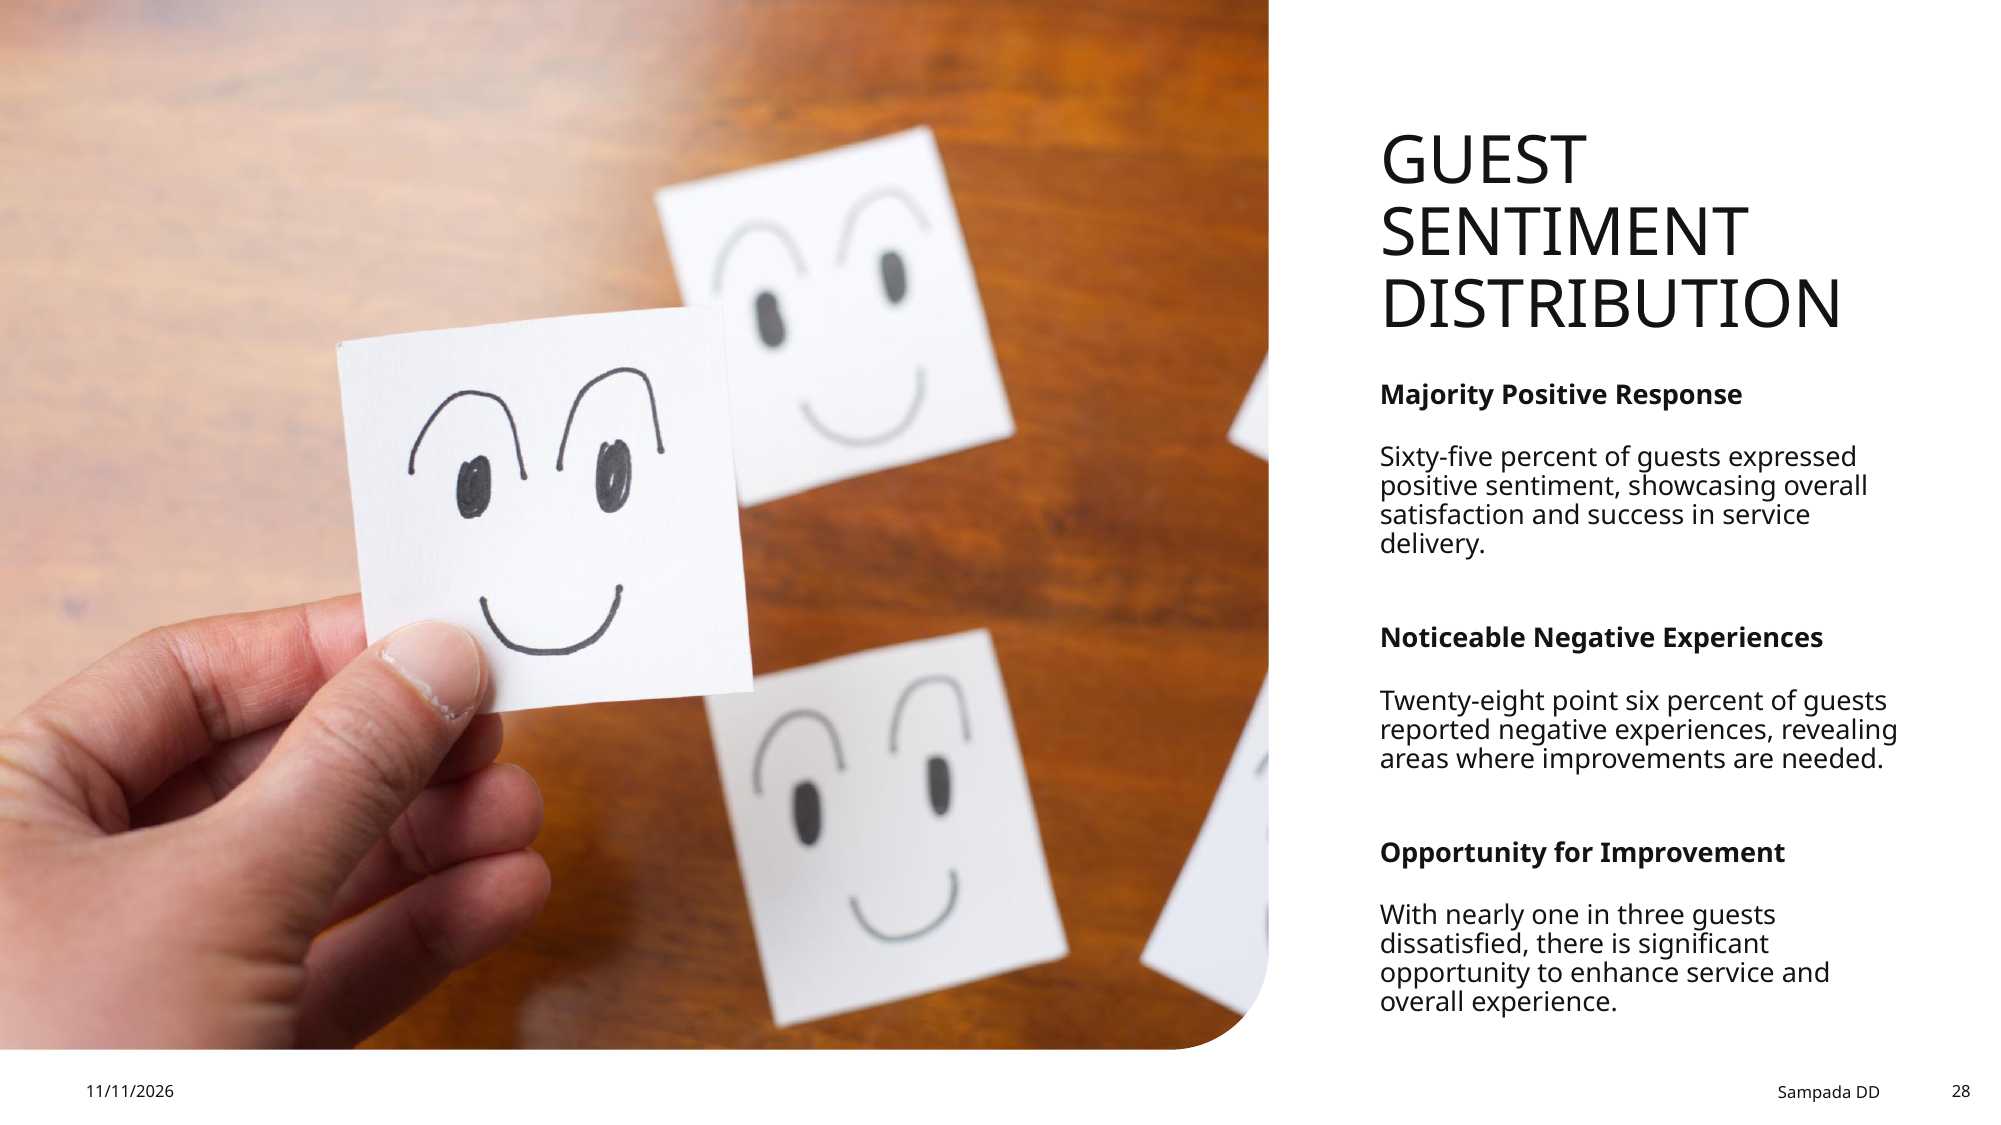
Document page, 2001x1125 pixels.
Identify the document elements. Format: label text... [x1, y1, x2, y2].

picture [0, 0, 1269, 1050]
slide_number 28 [1910, 1064, 1986, 1120]
text_box Majority Positive Response Sixty-five percent of guests expressed positive sentiment, showcasing overall satisfaction and success in service delivery. Noticeable Negative Experiences Twenty-eight point six percent of guests reported negative experiences, revealing areas where improvements are needed. Opportunity for Improvement With nearly one in three guests dissatisfied, there is significant opportunity to enhance service and overall experience. [1365, 373, 1923, 1037]
title Guest Sentiment Distribution [1365, 98, 1923, 350]
footer Sampada DD [1458, 1064, 1896, 1120]
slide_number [70, 1064, 537, 1120]
